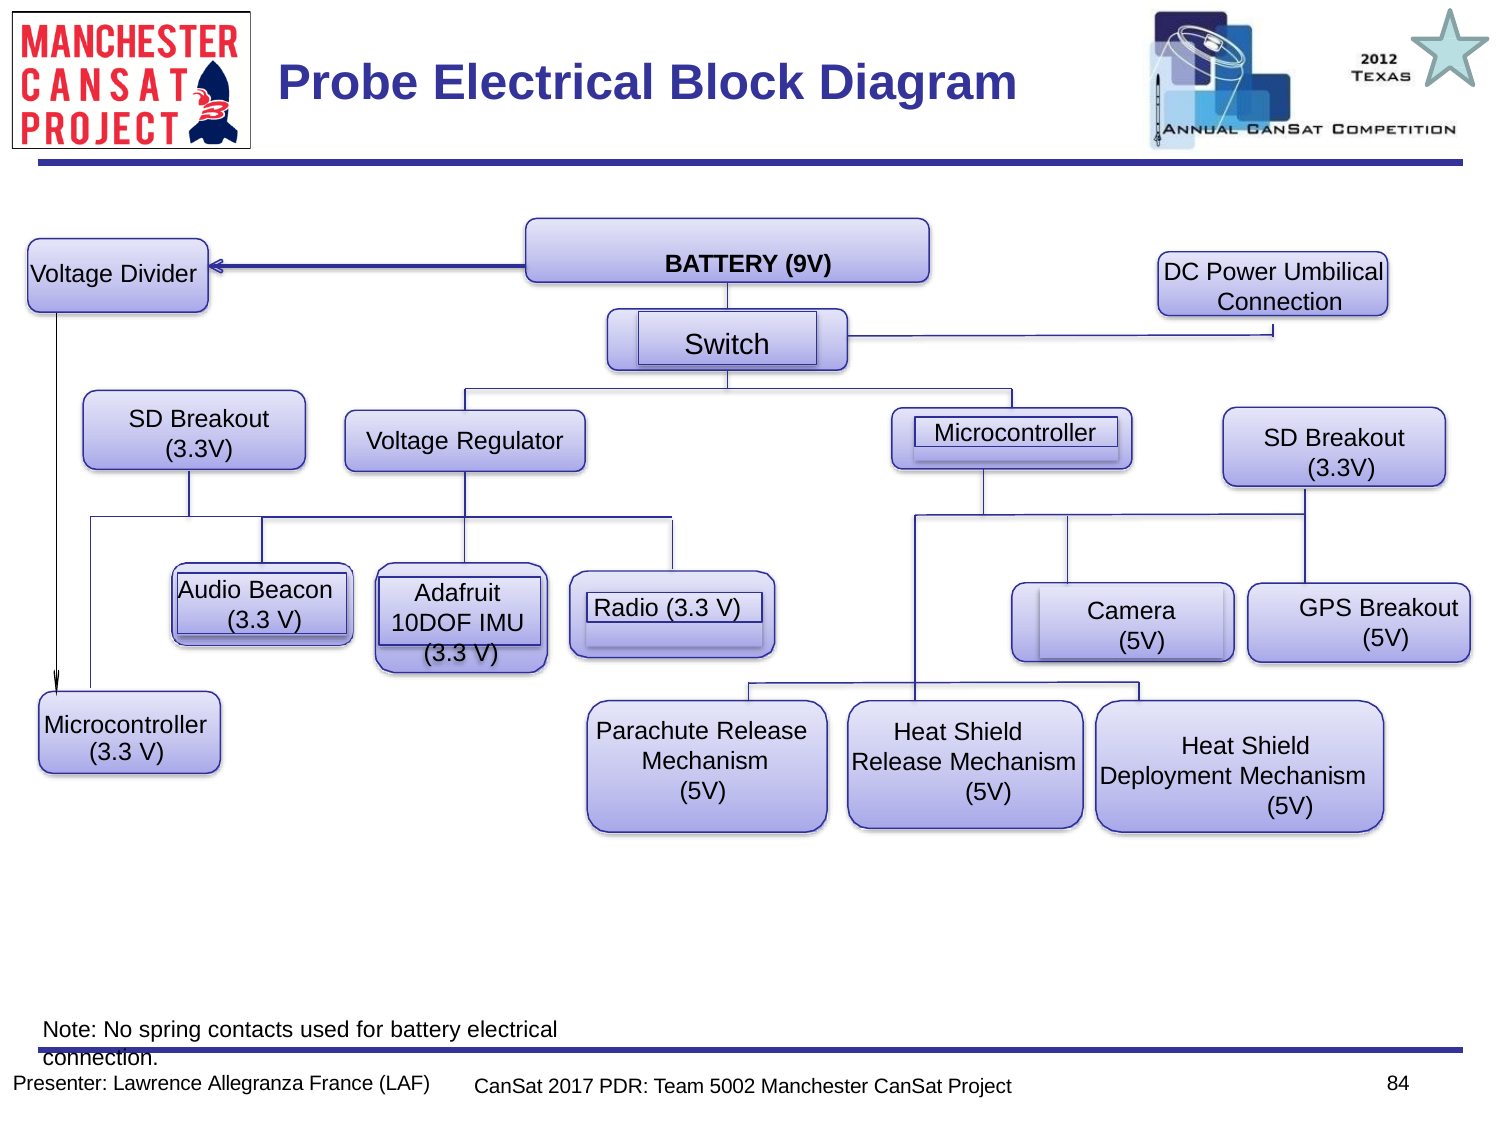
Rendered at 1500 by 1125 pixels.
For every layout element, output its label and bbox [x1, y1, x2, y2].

slide_number [1382, 1069, 1415, 1125]
text_box [19, 214, 1478, 845]
title [275, 47, 1022, 238]
text_box [10, 1012, 681, 1096]
text_box [1142, 1, 1488, 156]
footer [472, 1072, 1028, 1125]
text_box [11, 11, 251, 149]
